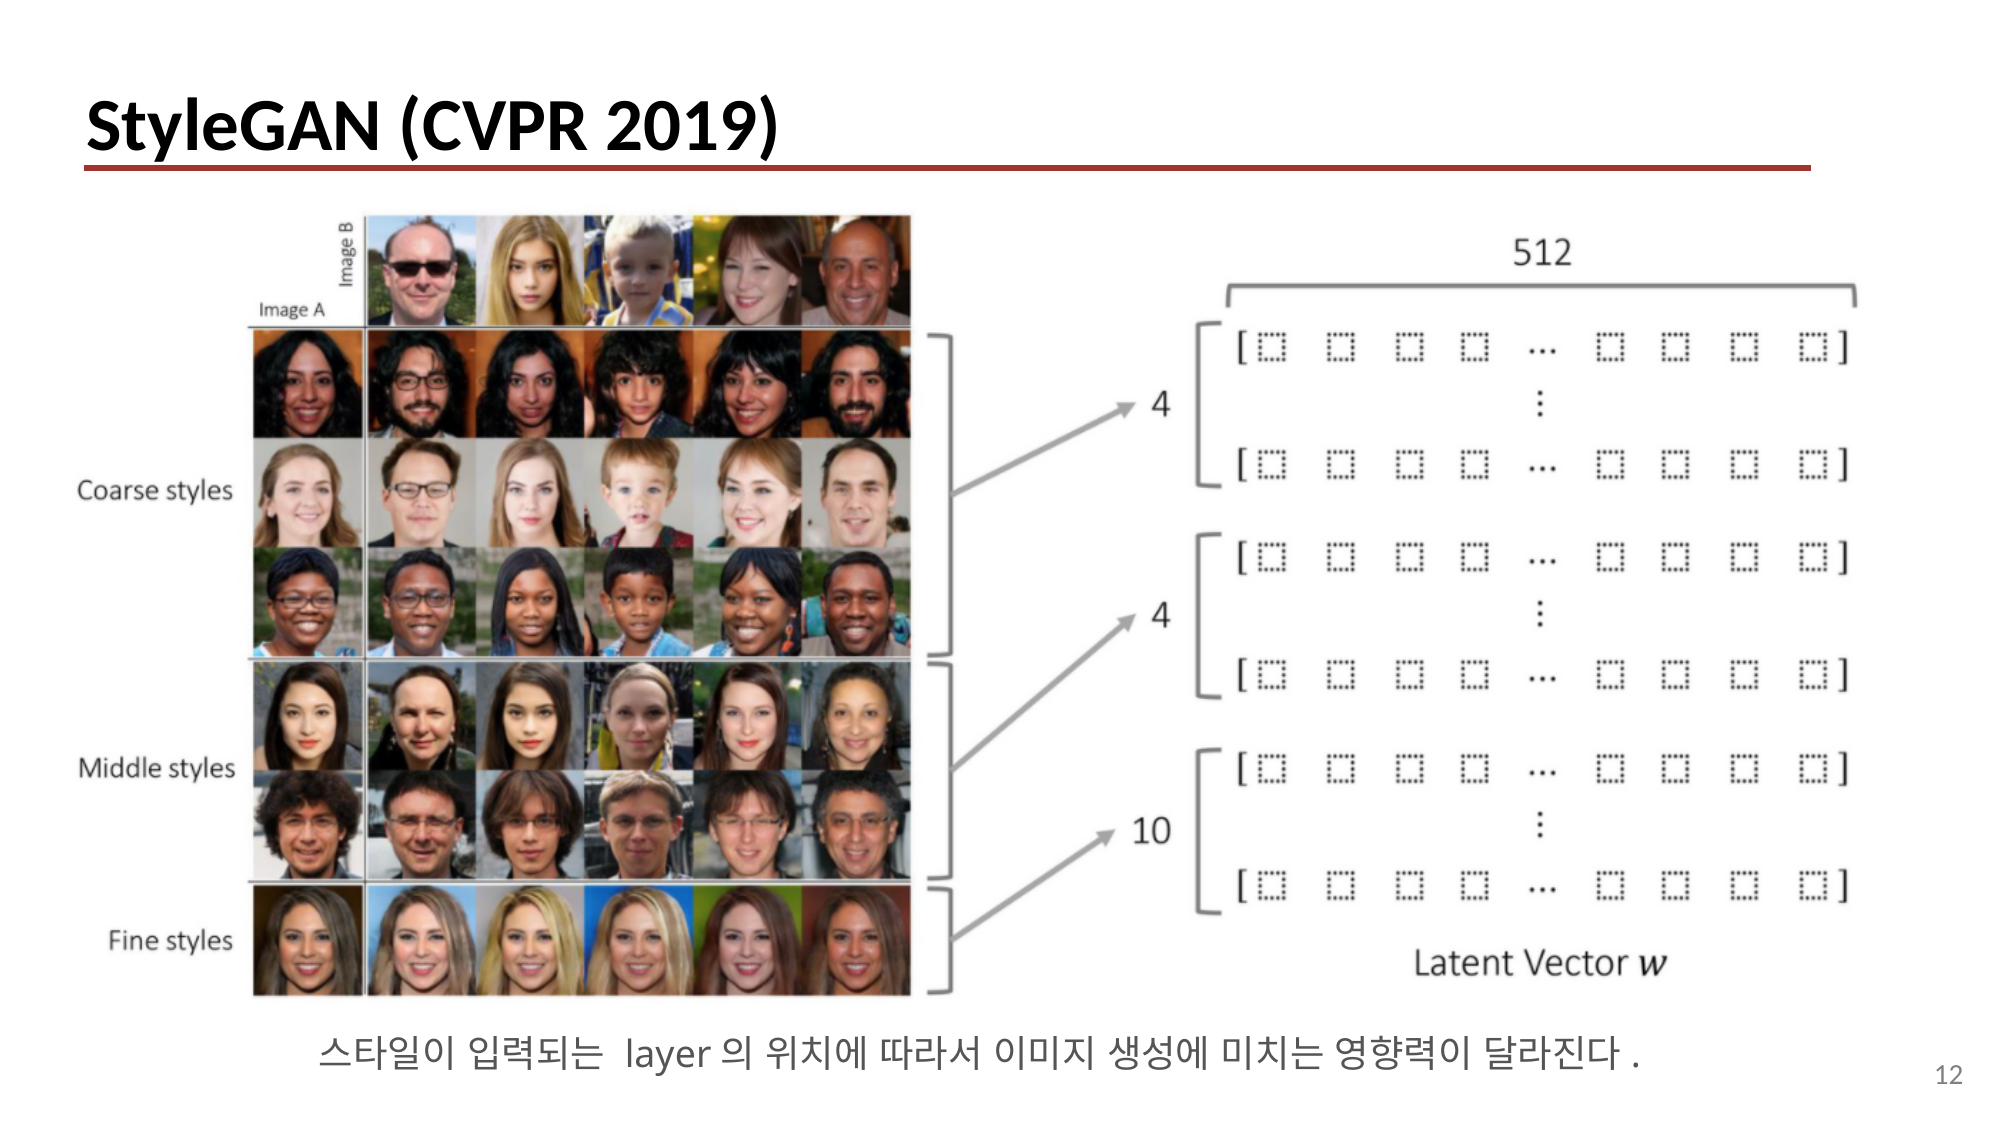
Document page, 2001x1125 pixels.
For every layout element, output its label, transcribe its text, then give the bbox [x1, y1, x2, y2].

picture [45, 187, 1915, 1024]
slide_number 12 [1528, 1042, 1979, 1103]
title StyleGAN (CVPR 2019) [71, 17, 1797, 187]
text_box 스타일이 입력되는 layer의 위치에 따라서 이미지 생성에 미치는 영향력이 달라진다. [192, 1024, 1767, 1083]
